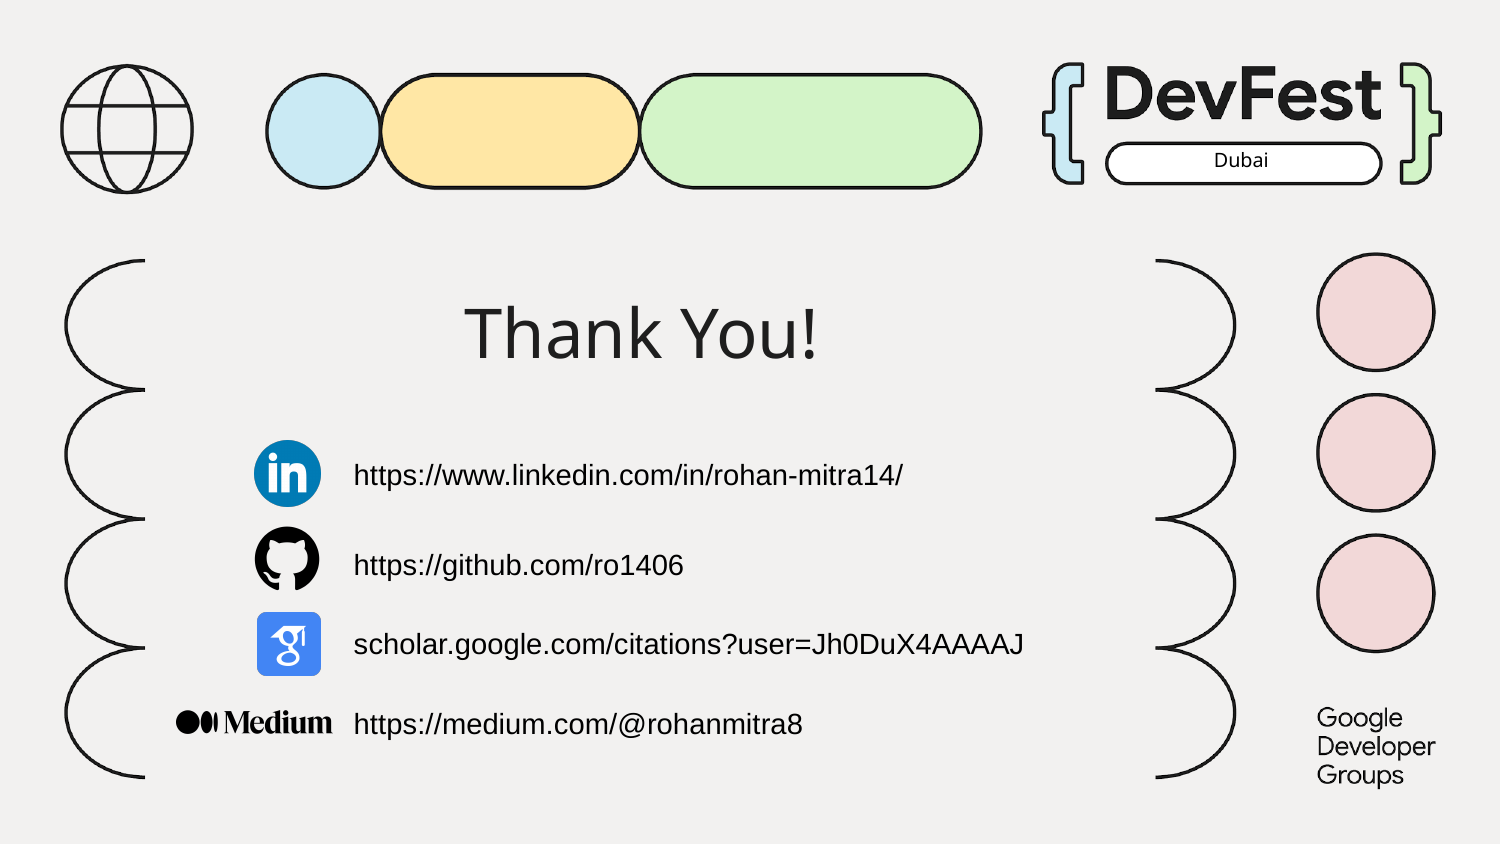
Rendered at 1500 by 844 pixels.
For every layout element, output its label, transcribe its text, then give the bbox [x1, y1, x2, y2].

text_box Dubai [1117, 137, 1365, 184]
picture [0, 0, 1500, 844]
text_box https://www.linkedin.com/in/rohan-mitra14/ [339, 448, 979, 499]
text_box Thank You! [139, 290, 1144, 395]
text_box scholar.google.com/citations?user=Jh0DuX4AAAAJ [338, 618, 1104, 668]
text_box https://github.com/ro1406 [339, 538, 979, 589]
text_box https://medium.com/@rohanmitra8 [338, 697, 1089, 748]
